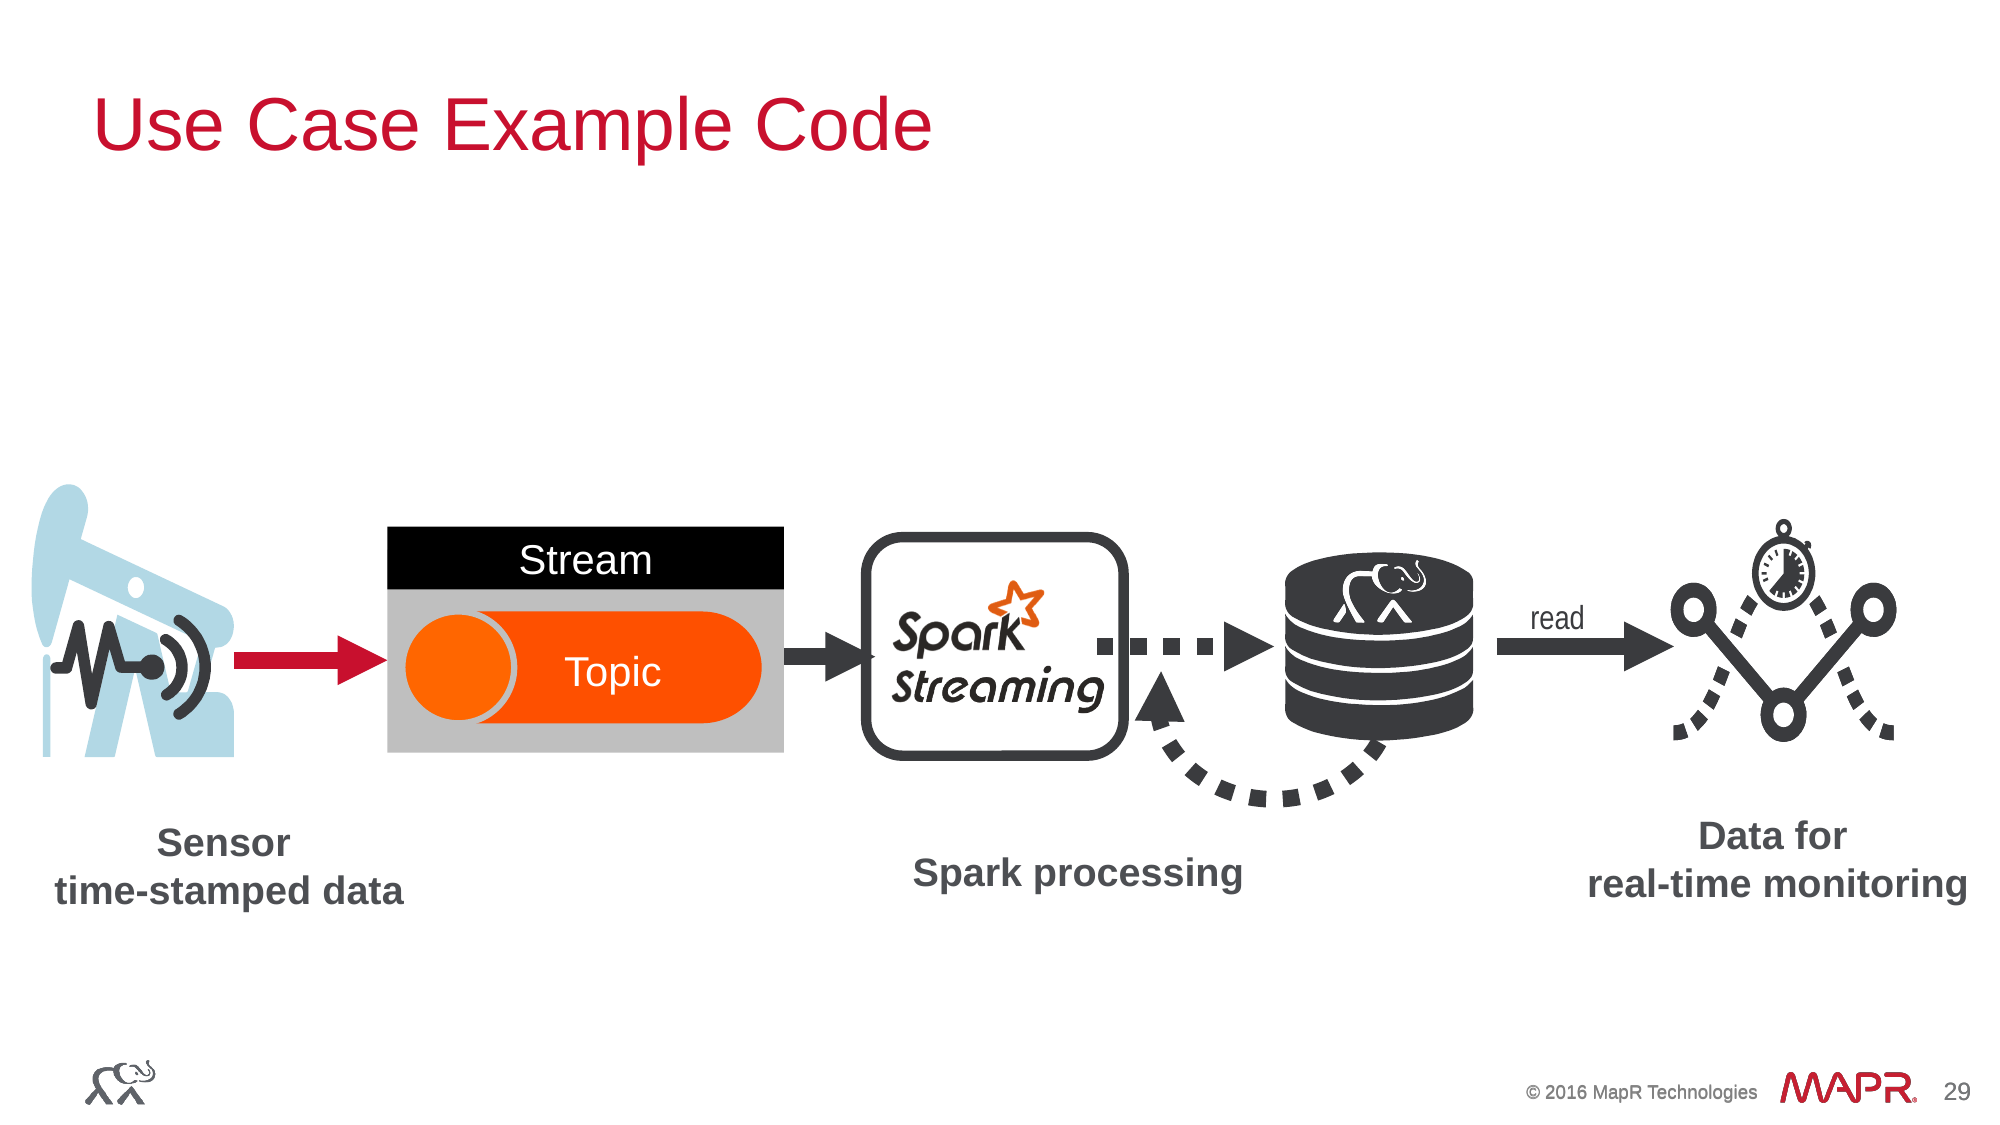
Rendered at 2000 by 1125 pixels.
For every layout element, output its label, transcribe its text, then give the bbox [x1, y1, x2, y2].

picture [884, 573, 1111, 720]
text_box Spark processing [897, 838, 1260, 902]
text_box Sensor time-stamped data [39, 809, 420, 920]
text_box [387, 590, 784, 753]
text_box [1670, 518, 1897, 743]
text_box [402, 611, 762, 724]
text_box read [1515, 588, 1601, 638]
text_box [864, 535, 1126, 758]
title Use Case Example Code [72, 45, 1872, 197]
picture [75, 1038, 167, 1125]
text_box Stream [387, 526, 784, 590]
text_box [50, 614, 212, 720]
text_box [1284, 552, 1474, 741]
text_box Data for real-time monitoring [1572, 802, 1985, 913]
text_box [1152, 671, 1375, 801]
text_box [31, 483, 235, 758]
